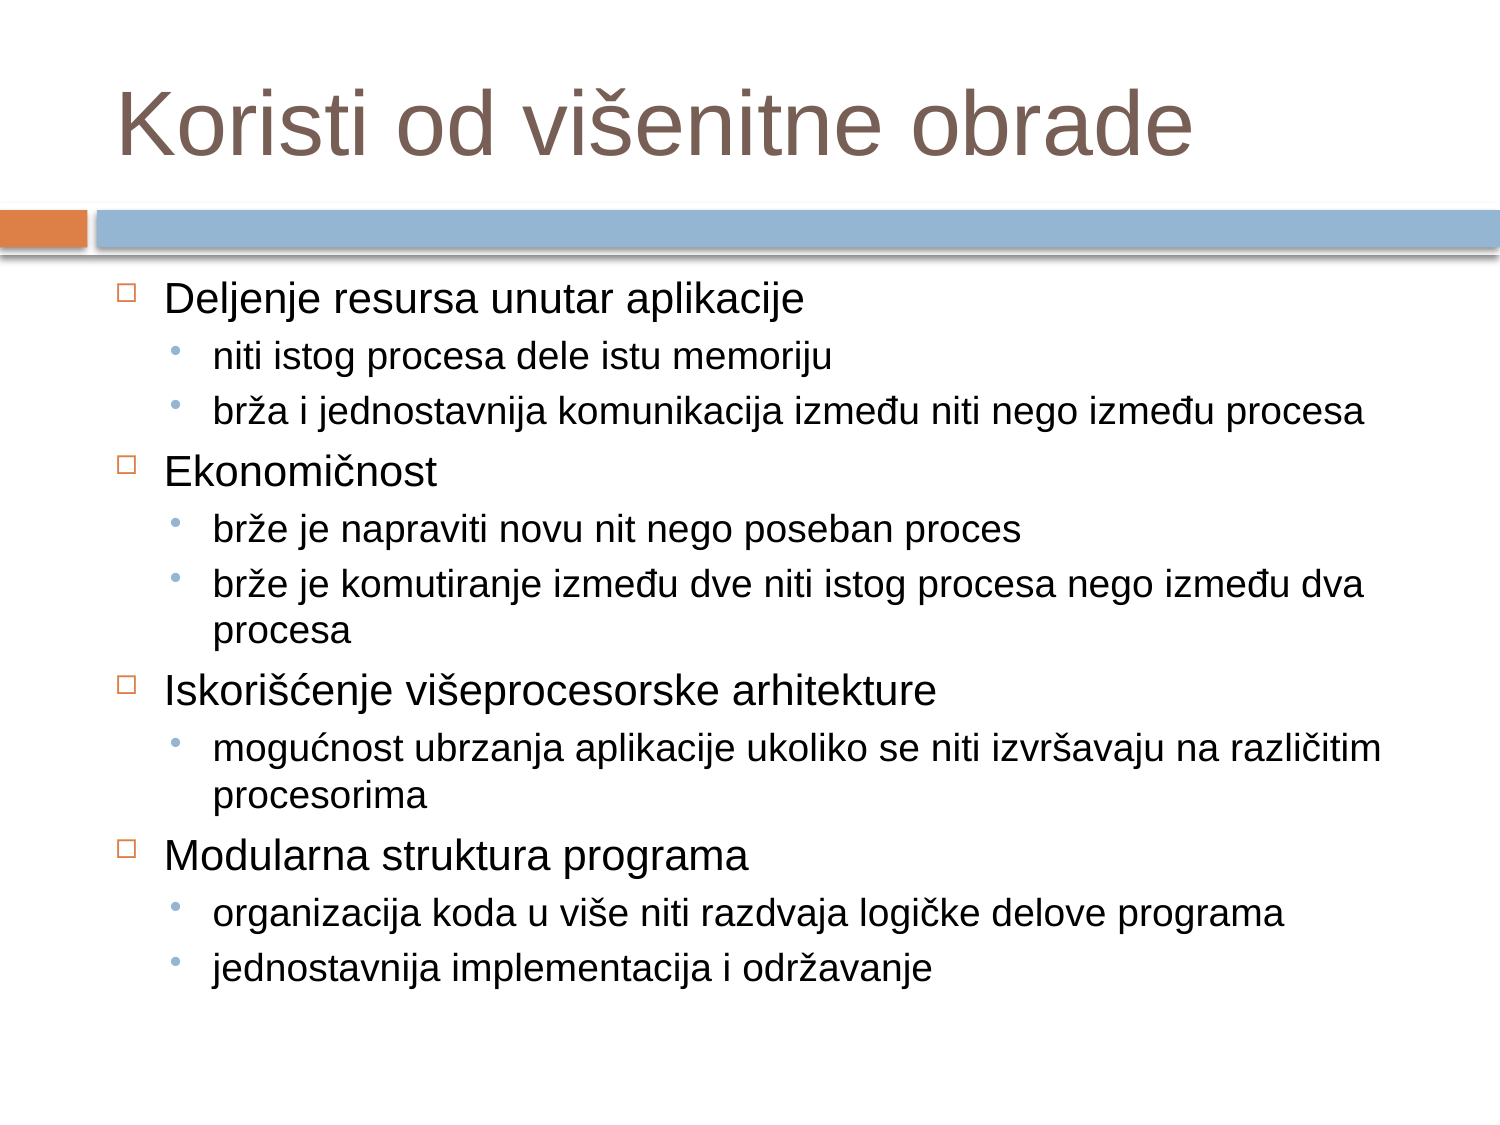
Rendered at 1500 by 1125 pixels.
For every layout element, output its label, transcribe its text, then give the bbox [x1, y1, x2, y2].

list Deljenje resursa unutar aplikacije niti istog procesa dele istu memoriju brža i jednostavnija komunikacija između niti nego između procesa Ekonomičnost brže je napraviti novu nit nego poseban proces brže je komutiranje između dve niti istog procesa nego između dva procesa Iskorišćenje višeprocesorske arhitekture mogućnost ubrzanja aplikacije ukoliko se niti izvršavaju na različitim procesorima Modularna struktura programa organizacija koda u više niti razdvaja logičke delove programa jednostavnija implementacija i održavanje [100, 262, 1438, 1000]
title Koristi od višenitne obrade [100, 37, 1438, 200]
